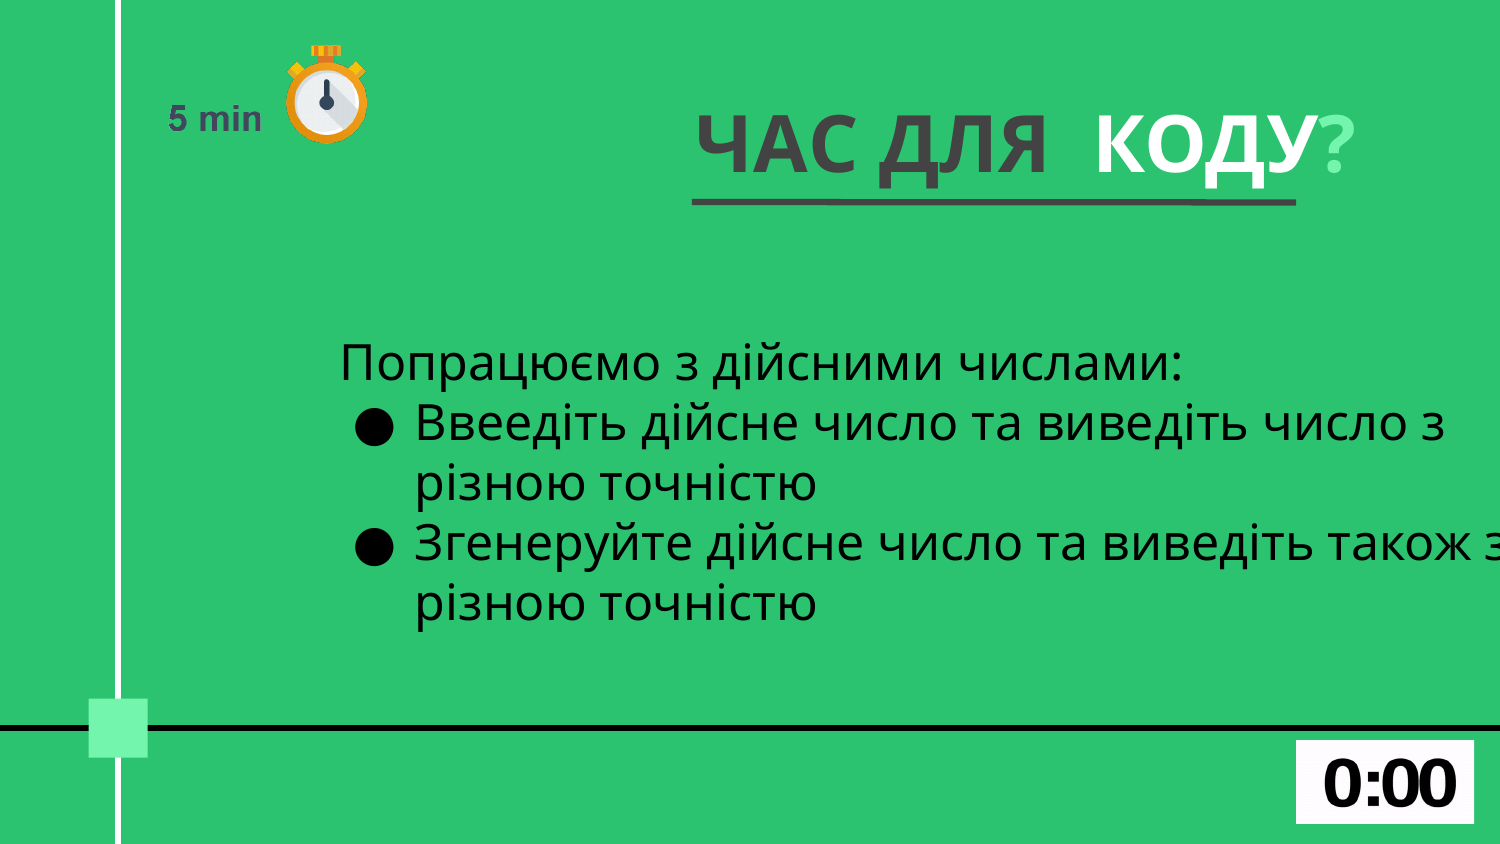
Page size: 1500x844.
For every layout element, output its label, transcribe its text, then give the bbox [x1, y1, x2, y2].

picture [1295, 740, 1475, 824]
title ЧАС ДЛЯ КОДУ? [527, 0, 1500, 203]
picture [149, 40, 425, 201]
text_box Попрацюємо з дійсними числами: Ввеедіть дійсне число та виведіть число з різною точністю Згенеруйте дійсне число та виведіть також з різною точністю [325, 315, 1500, 566]
